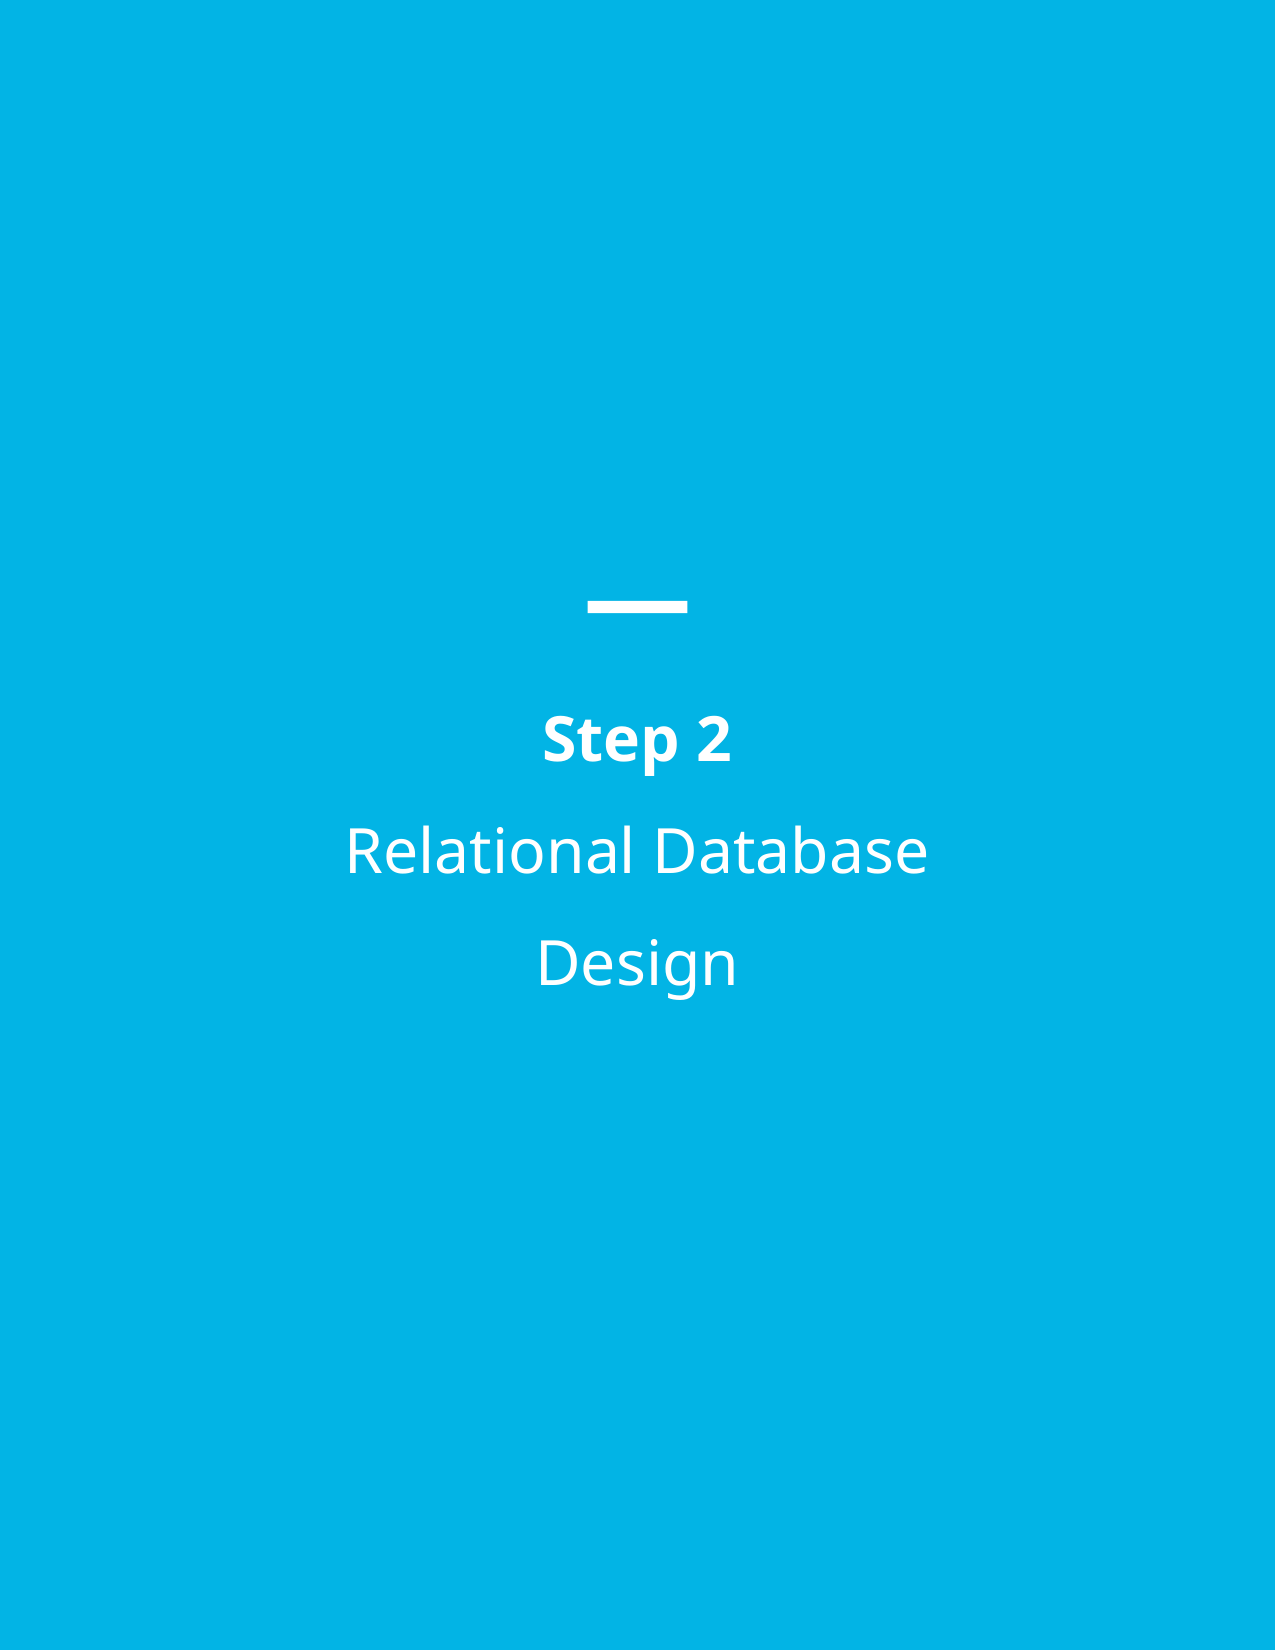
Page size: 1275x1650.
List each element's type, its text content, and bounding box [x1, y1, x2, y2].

text_box [587, 600, 688, 614]
text_box Step 2 Relational Database Design [296, 656, 979, 1061]
